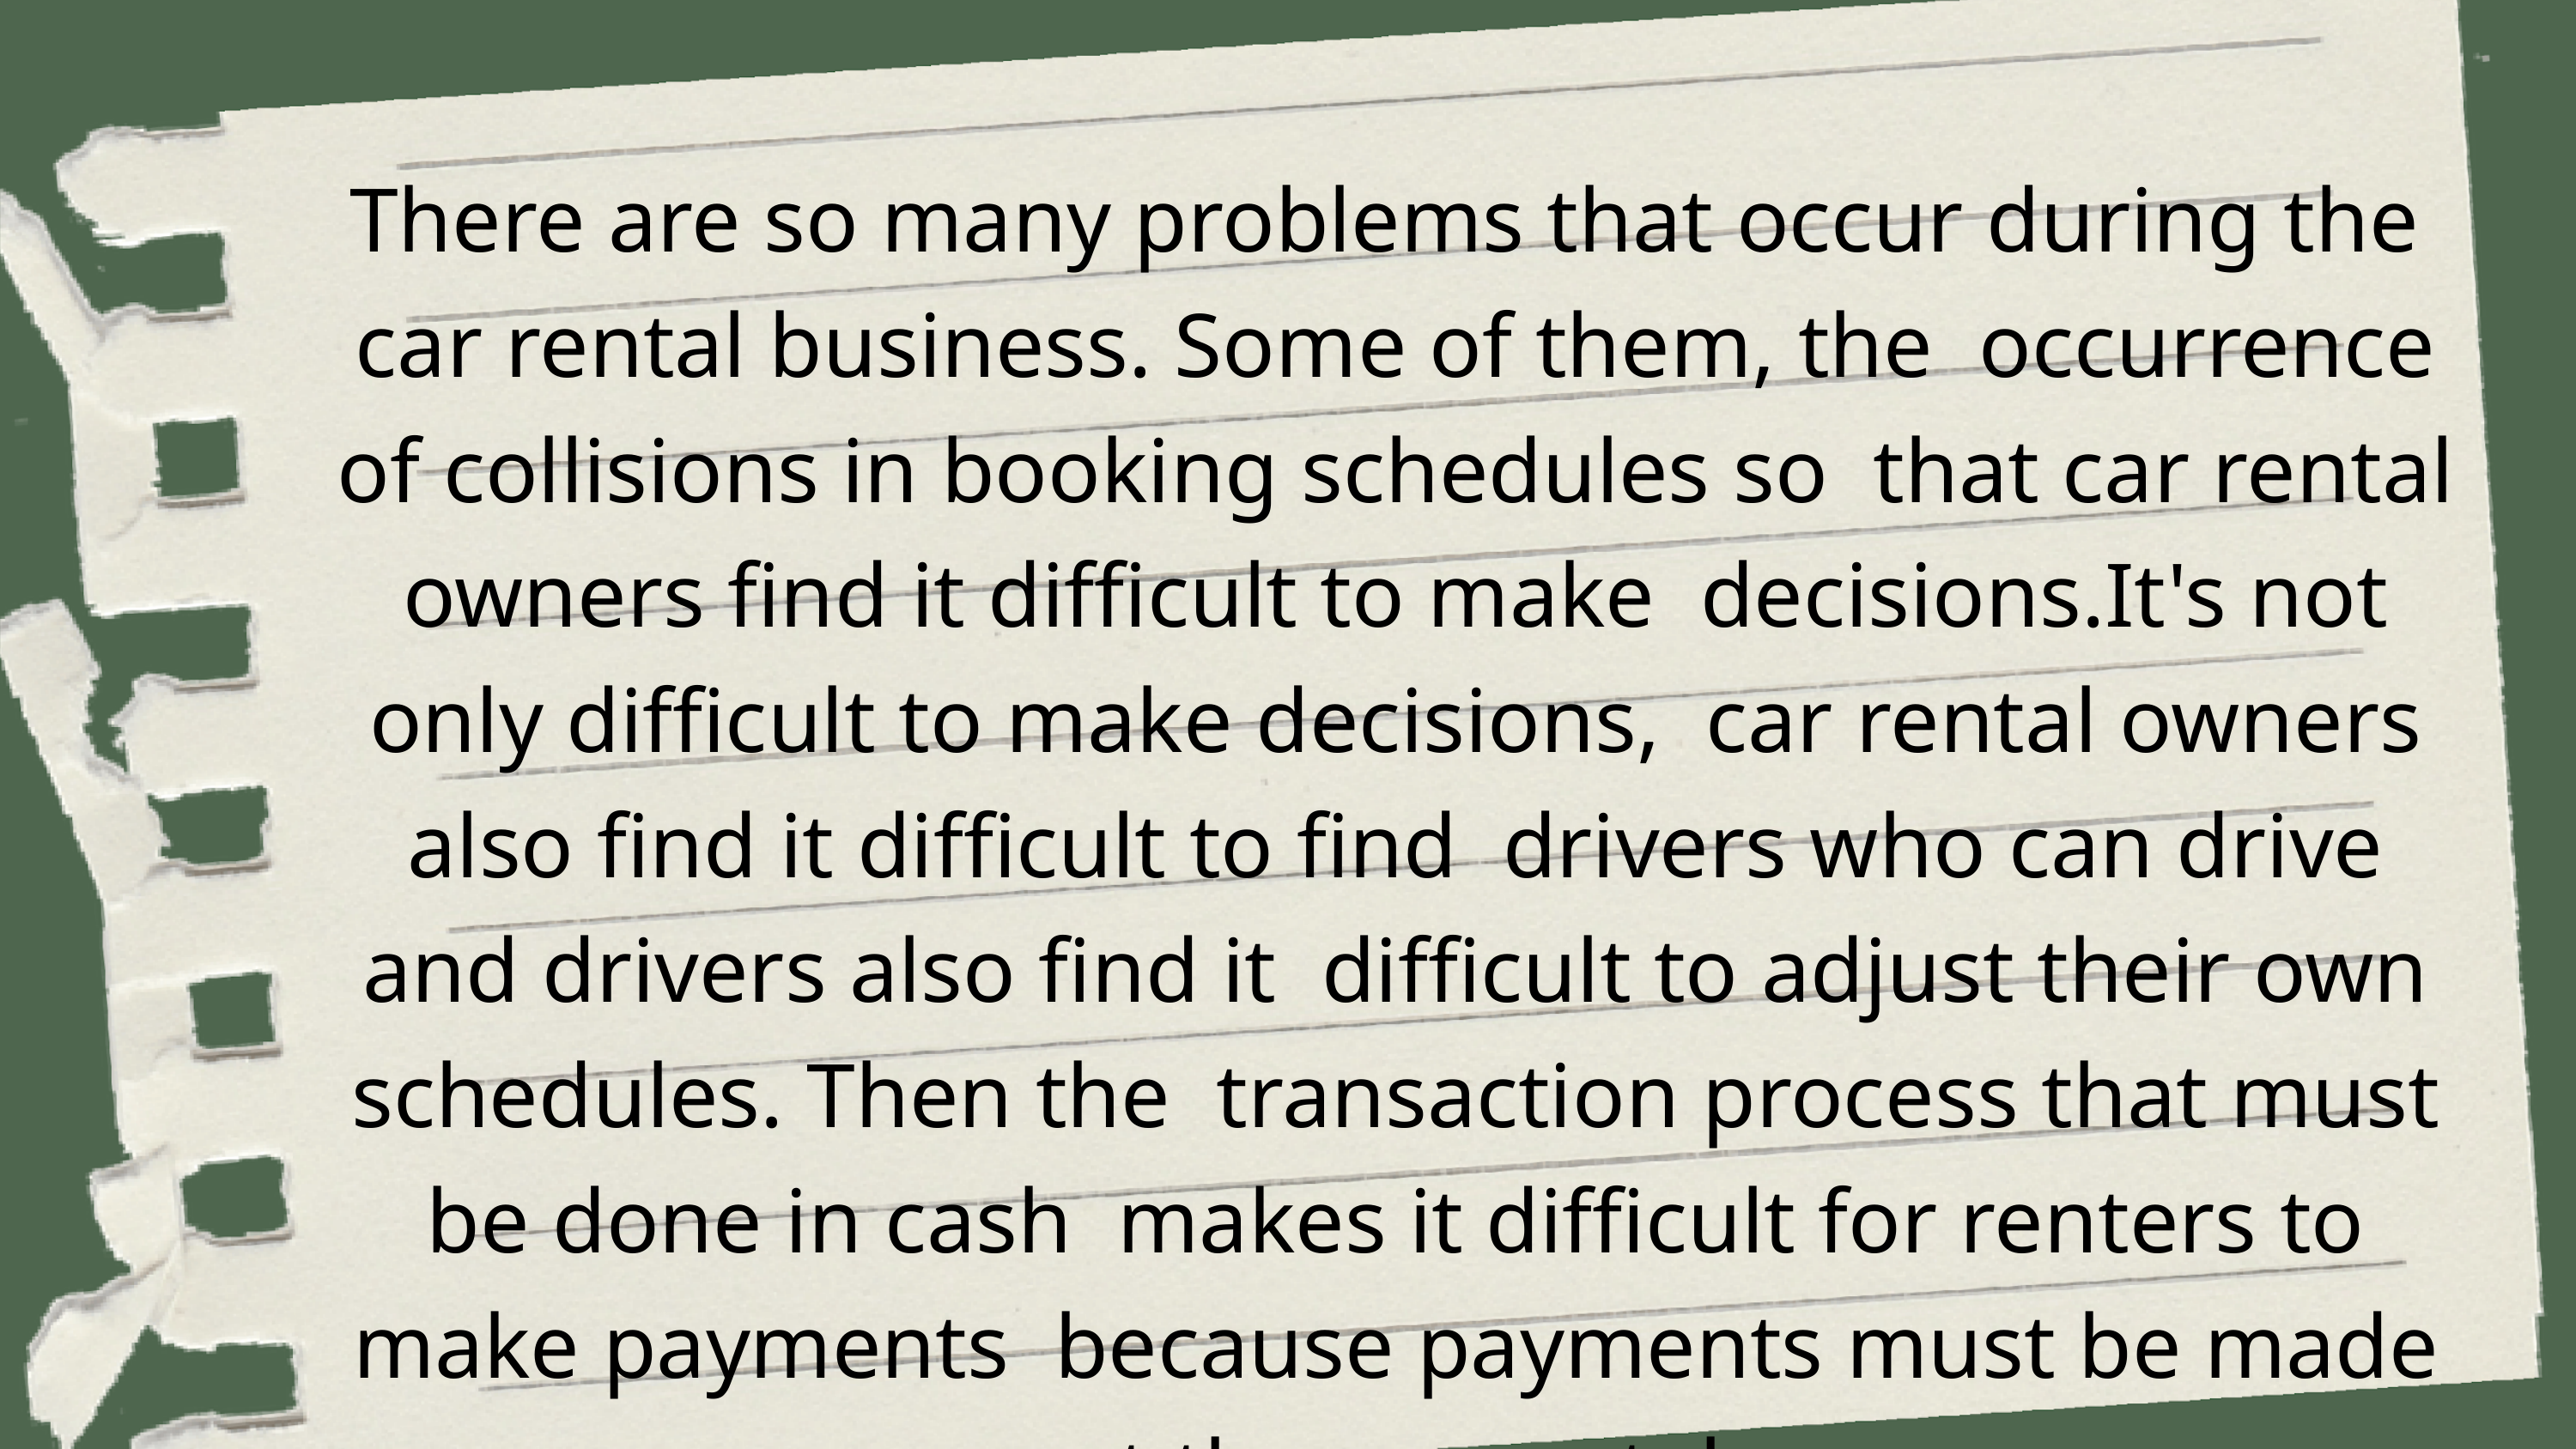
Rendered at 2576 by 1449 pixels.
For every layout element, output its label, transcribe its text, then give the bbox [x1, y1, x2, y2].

text_box There are so many problems that occur during the car rental business. Some of them, the occurrence of collisions in booking schedules so that car rental owners find it difficult to make decisions.It's not only difficult to make decisions, car rental owners also find it difficult to find drivers who can drive and drivers also find it difficult to adjust their own schedules. Then the transaction process that must be done in cash makes it difficult for renters to make payments because payments must be made at the car rental location. [316, 137, 2475, 1449]
picture [0, 0, 2576, 1449]
